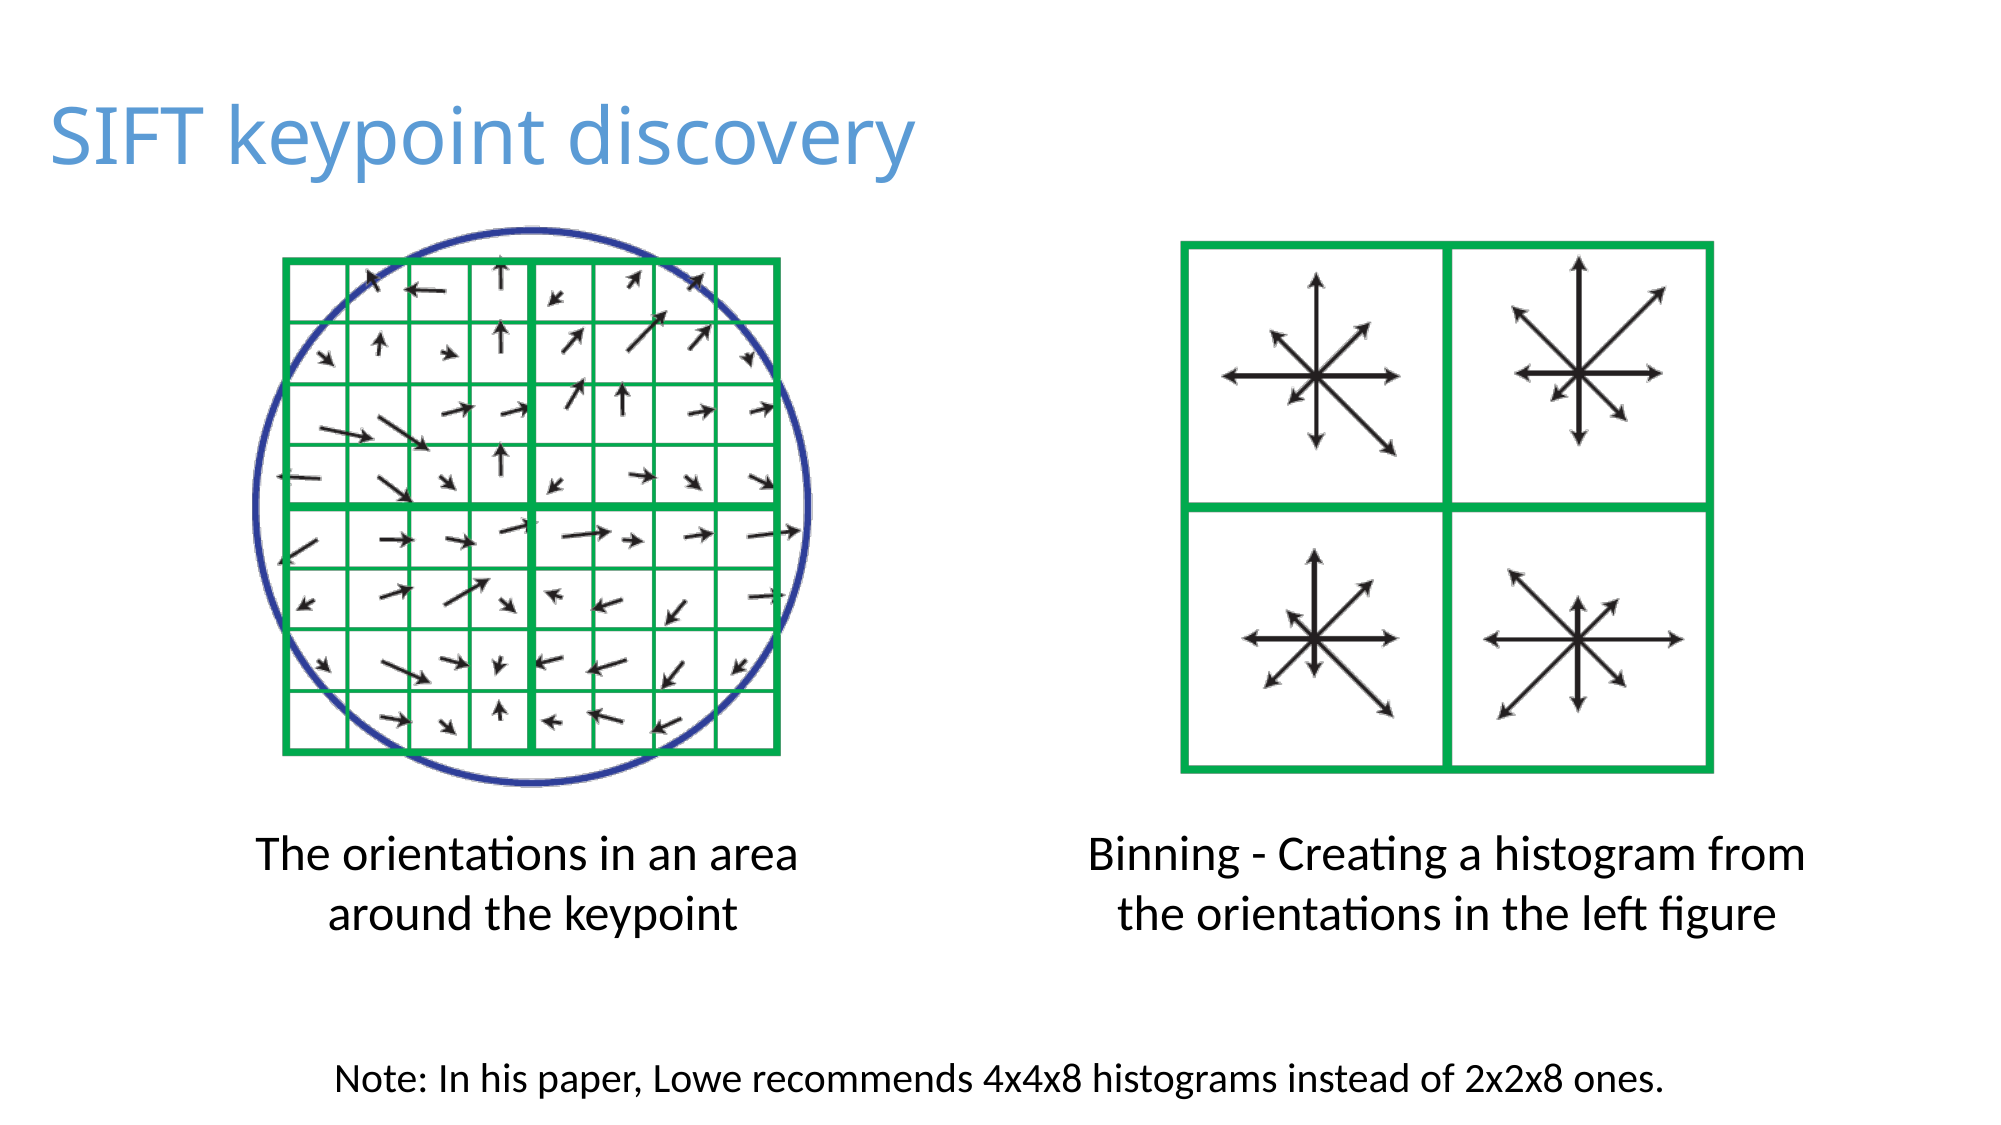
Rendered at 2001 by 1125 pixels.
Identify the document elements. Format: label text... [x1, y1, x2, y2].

text_box The orientations in an area around the keypoint [196, 812, 870, 948]
text_box Binning - Creating a histogram from the orientations in the left figure [1066, 812, 1829, 948]
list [1166, 221, 1729, 794]
title SIFT keypoint discovery [34, 35, 1366, 244]
text_box Note: In his paper, Lowe recommends 4x4x8 histograms instead of 2x2x8 ones. [0, 1043, 2000, 1108]
picture [246, 221, 820, 794]
